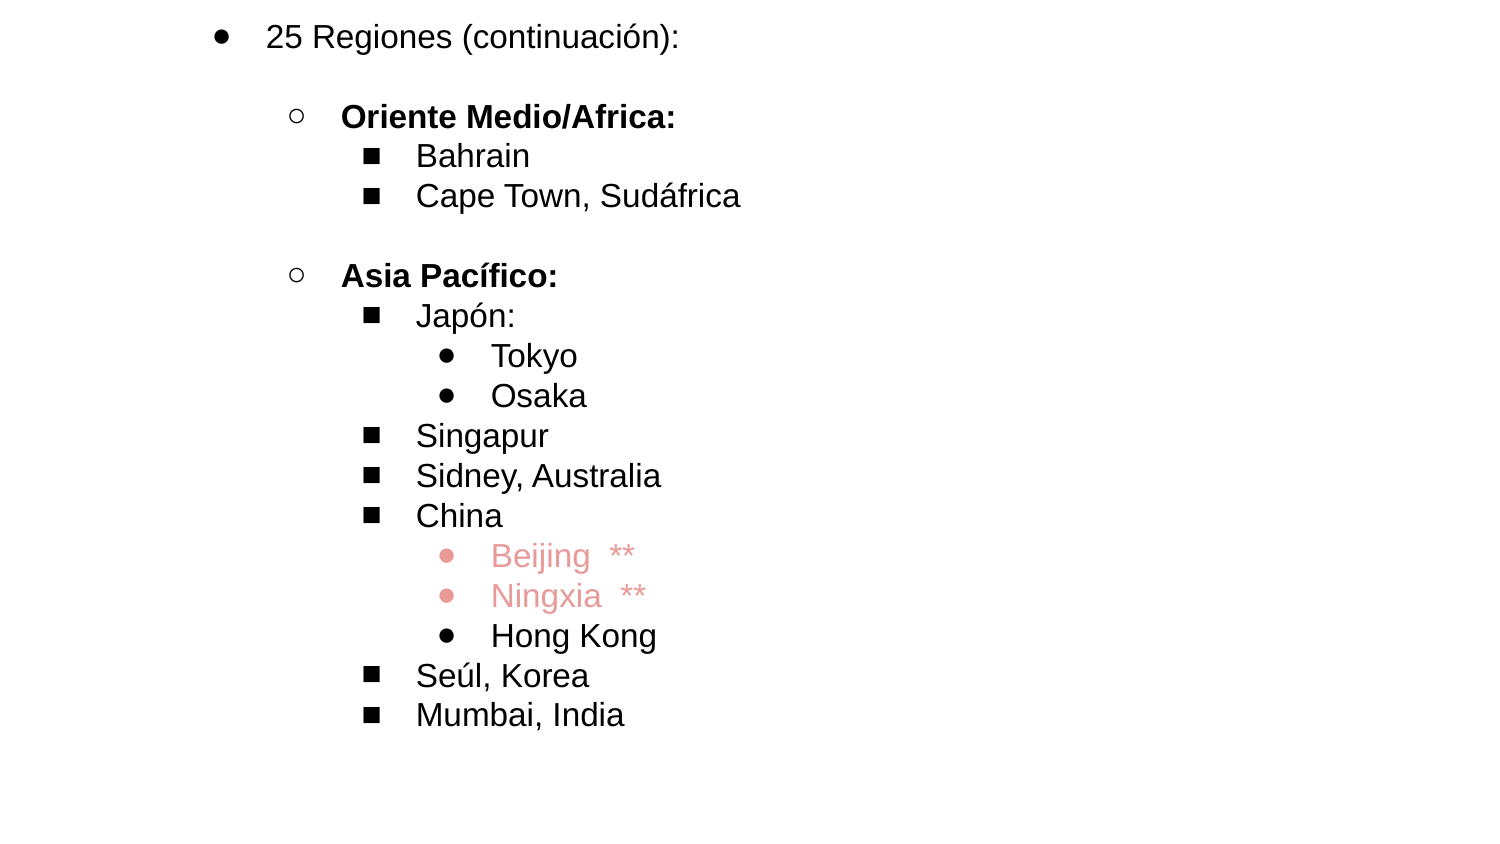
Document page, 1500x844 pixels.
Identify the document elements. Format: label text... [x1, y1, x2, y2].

text_box 25 Regiones (continuación): Oriente Medio/Africa: Bahrain Cape Town, Sudáfrica Asia Pacífico: Japón: Tokyo Osaka Singapur Sidney, Australia China Beijing ** Ningxia ** Hong Kong Seúl, Korea Mumbai, India [175, 0, 1038, 789]
